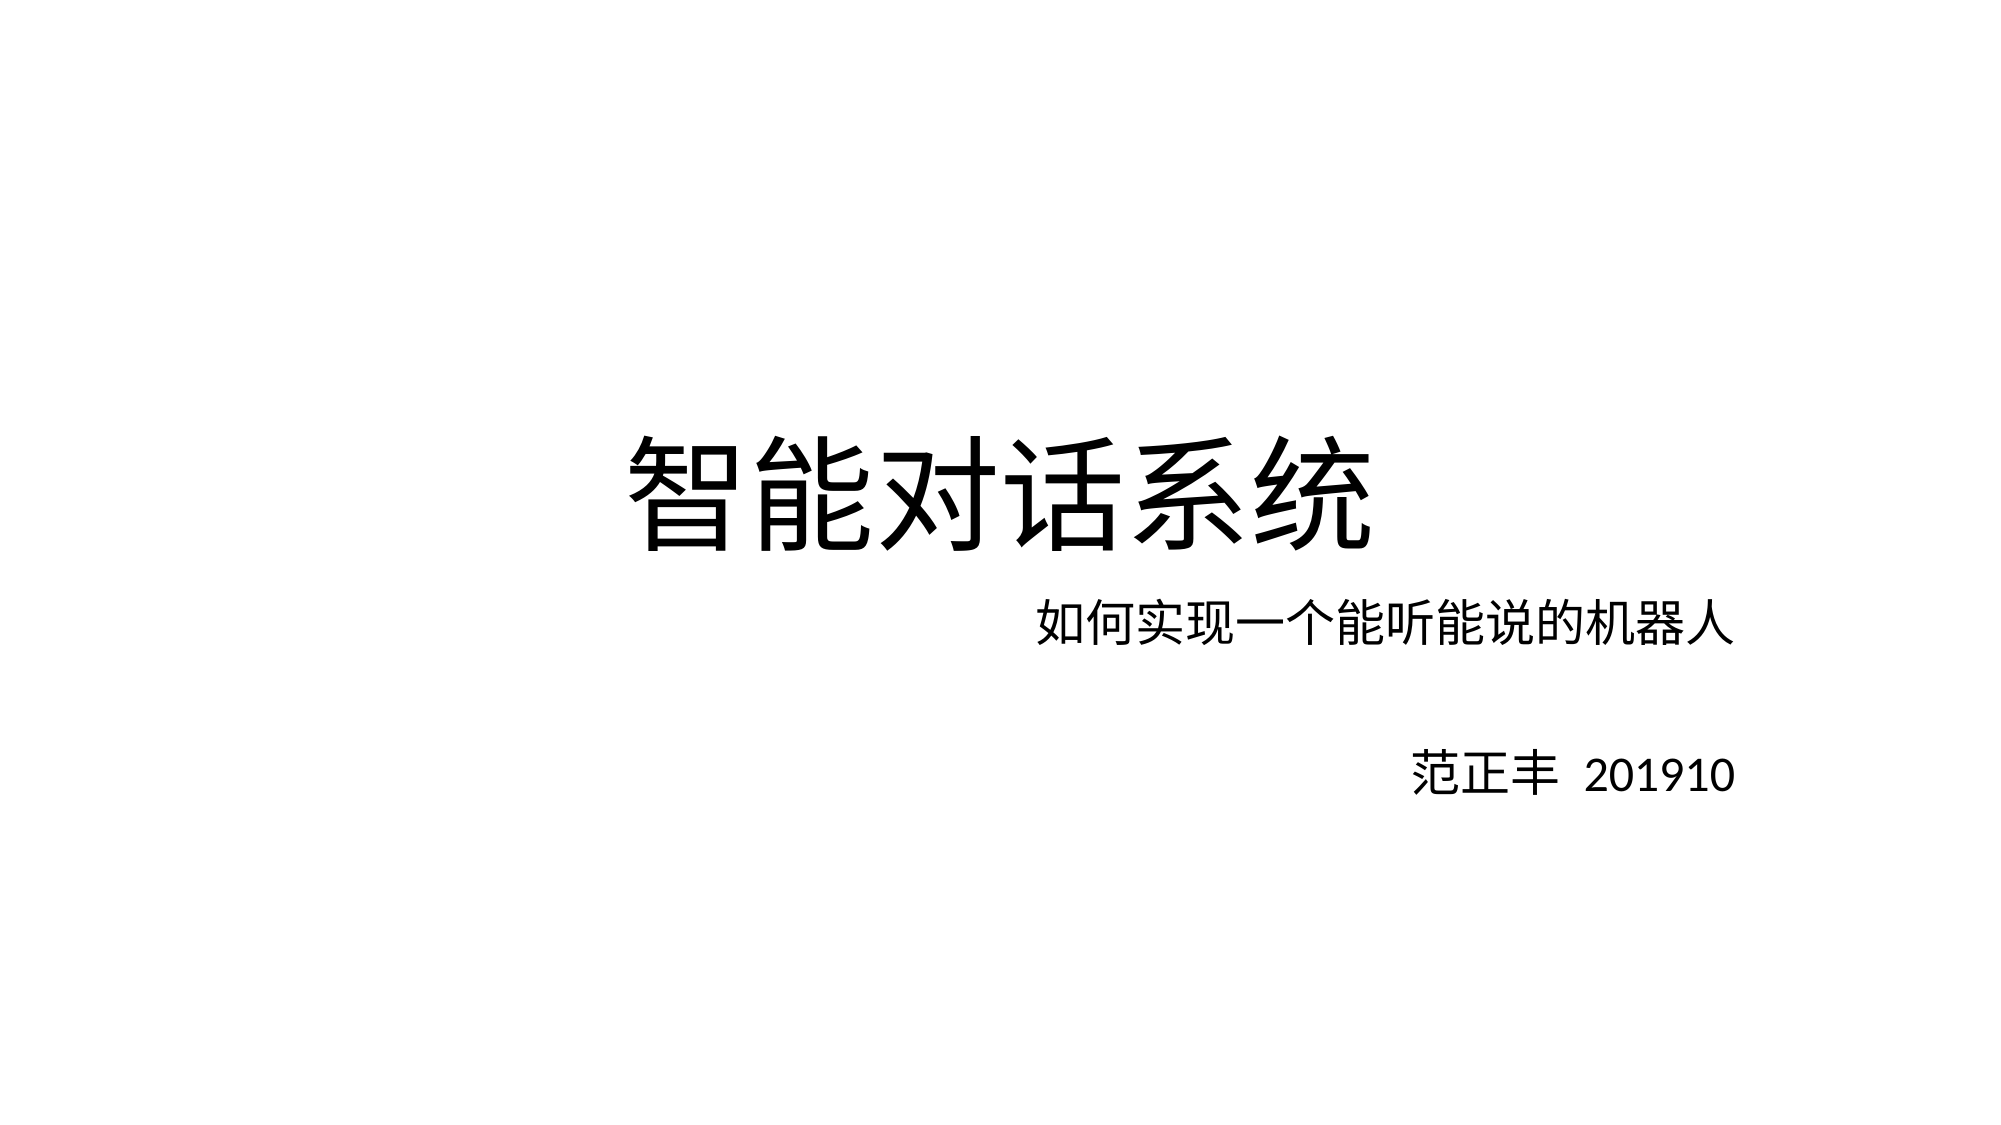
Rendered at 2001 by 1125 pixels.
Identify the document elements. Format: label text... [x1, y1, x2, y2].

subtitle 如何实现一个能听能说的机器人 范正丰 201910 [249, 590, 1750, 863]
title 智能对话系统 [249, 184, 1750, 576]
